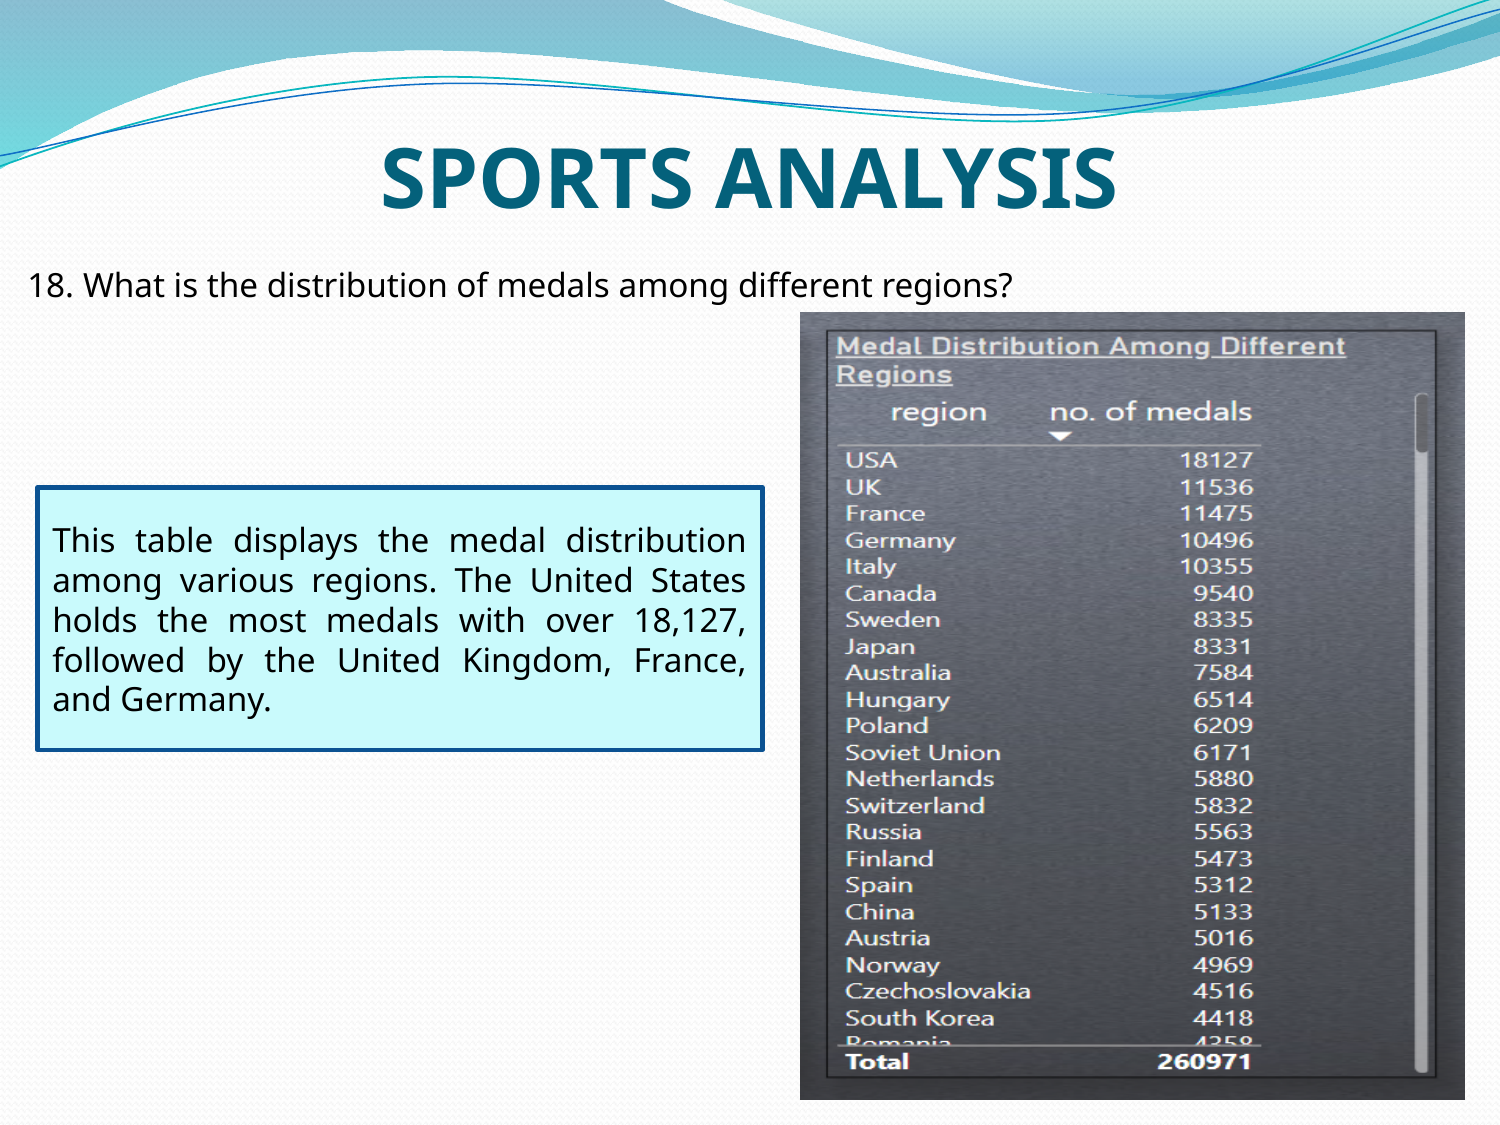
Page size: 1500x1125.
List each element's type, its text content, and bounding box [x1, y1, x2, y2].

title SPORTS ANALYSIS [75, 37, 1425, 225]
picture [799, 312, 1465, 1101]
text_box This table displays the medal distribution among various regions. The United States holds the most medals with over 18,127, followed by the United Kingdom, France, and Germany. [35, 485, 765, 752]
text_box 18. What is the distribution of medals among different regions? [12, 256, 1450, 312]
